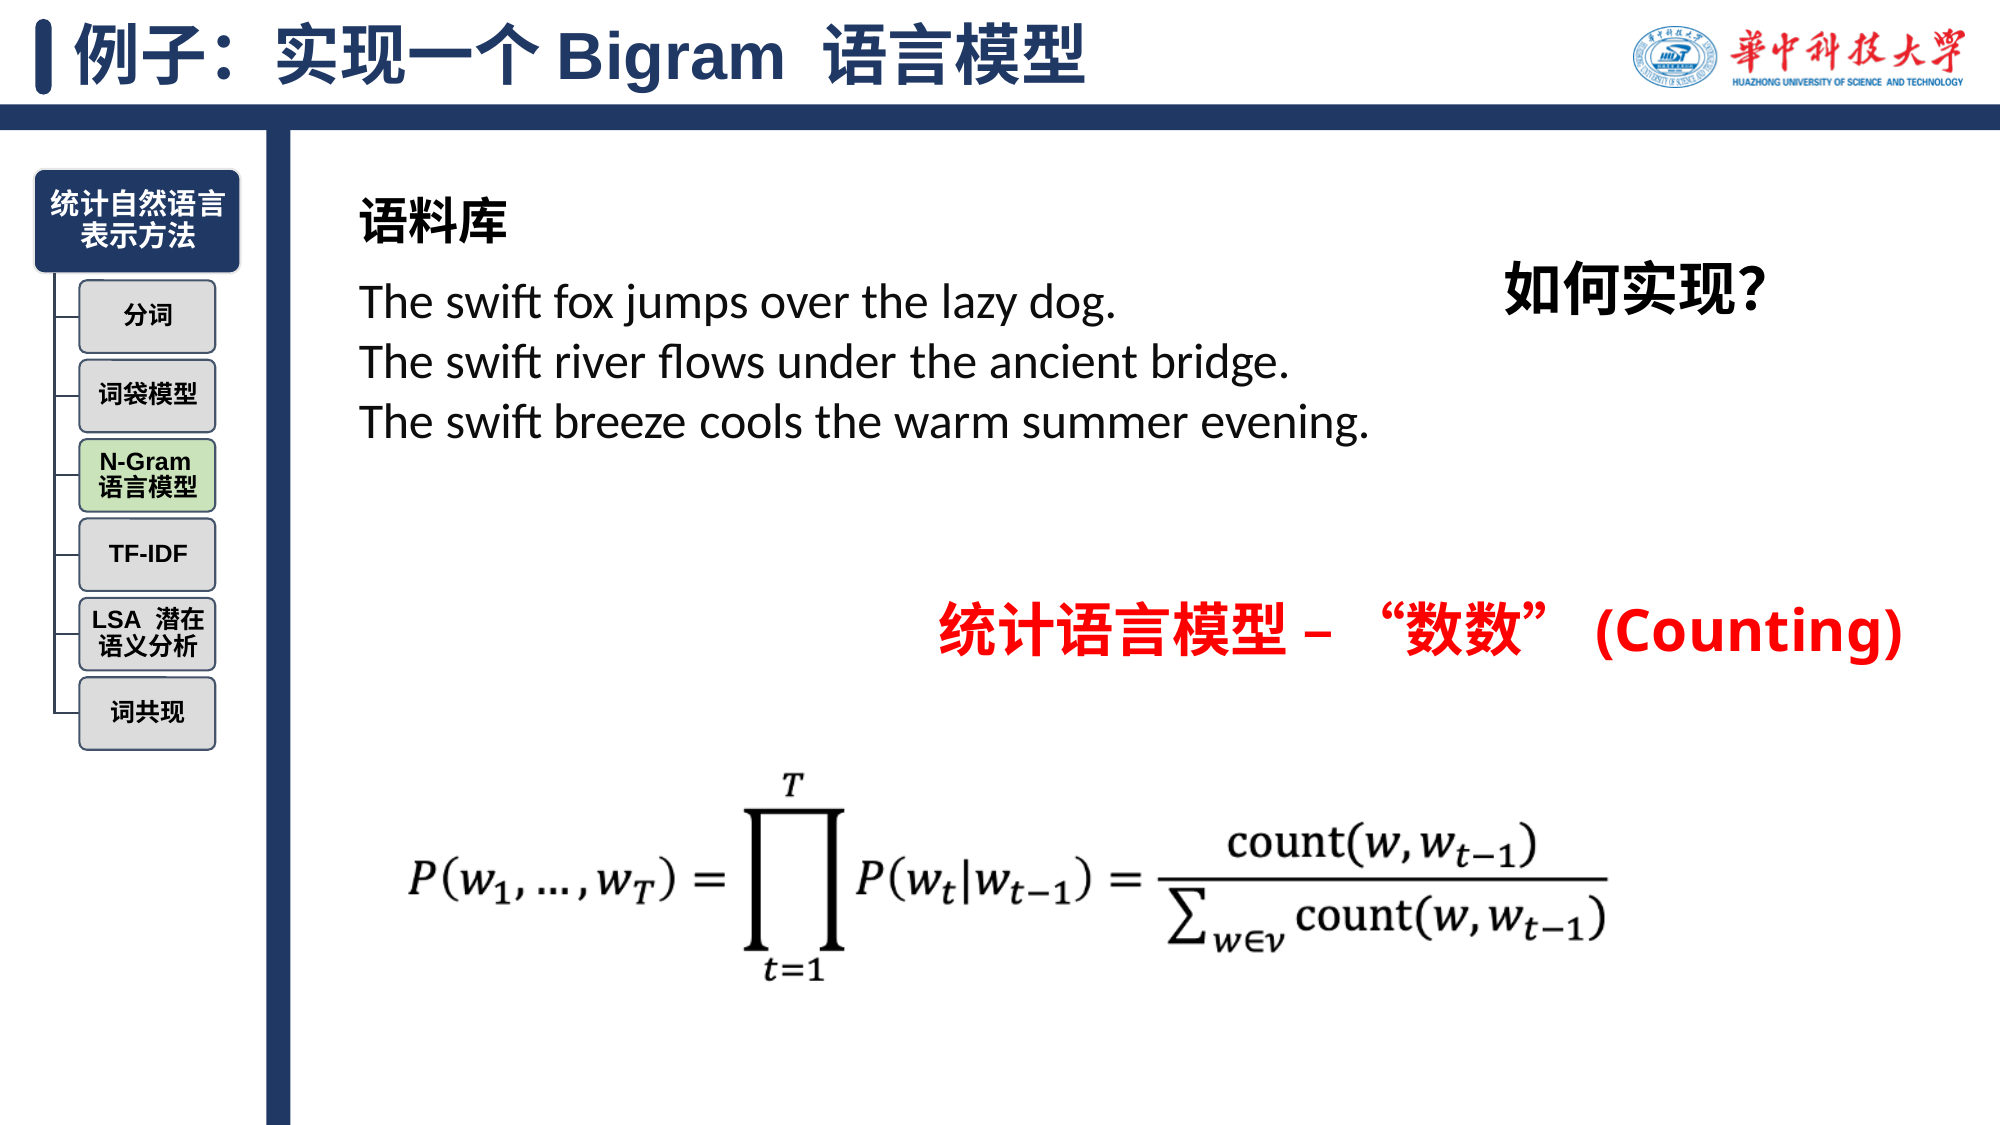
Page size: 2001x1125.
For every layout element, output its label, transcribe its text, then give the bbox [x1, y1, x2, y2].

text_box 如何实现？ [1501, 249, 1925, 322]
text_box 语料库 The swift fox jumps over the lazy dog. The swift river flows under the ancient bridge. The swift breeze cools the warm summer evening. [356, 169, 1487, 449]
title 例子：实现一个Bigram 语言模型 [58, 14, 1784, 91]
picture [1784, 26, 1965, 88]
picture [375, 751, 1656, 999]
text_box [33, 168, 250, 750]
text_box 统计语言模型 – “数数”(Counting) [921, 585, 1925, 671]
